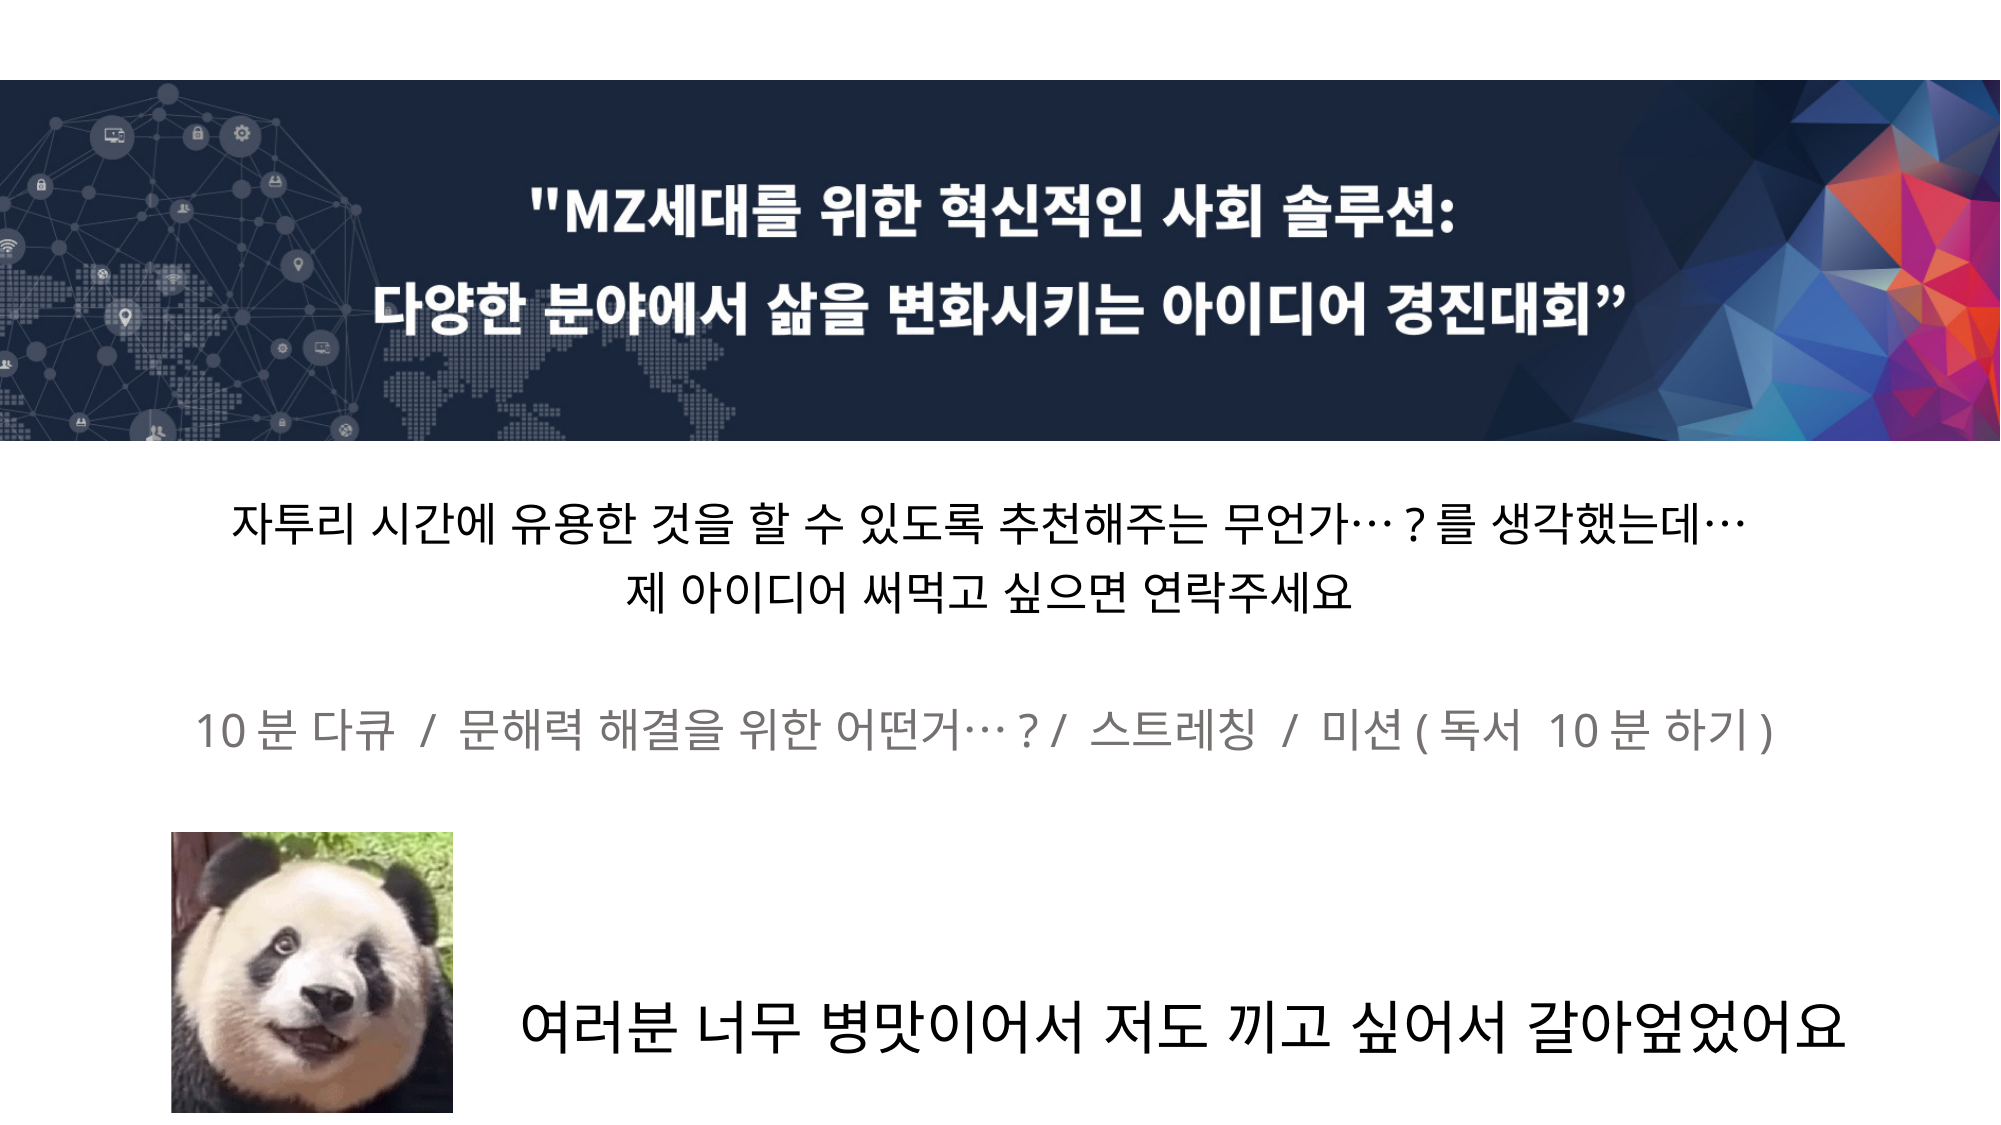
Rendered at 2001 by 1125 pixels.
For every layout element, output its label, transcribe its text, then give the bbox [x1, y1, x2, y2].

text_box [999, 562, 1050, 613]
subtitle 자투리 시간에 유용한 것을 할 수 있도록 추천해주는 무언가…?를 생각했는데… 제 아이디어 써먹고 싶으면 연락주세요 10분 다큐 / 문해력 해결을 위한 어떤거…? / 스트레칭 / 미션(독서 10분 하기) [84, 494, 1895, 767]
text_box [975, 537, 1025, 588]
picture [171, 832, 453, 1113]
title 여러분 너무 병맛이어서 저도 끼고 싶어서 갈아엎었어요 [433, 991, 1934, 1125]
picture [0, 80, 2000, 441]
